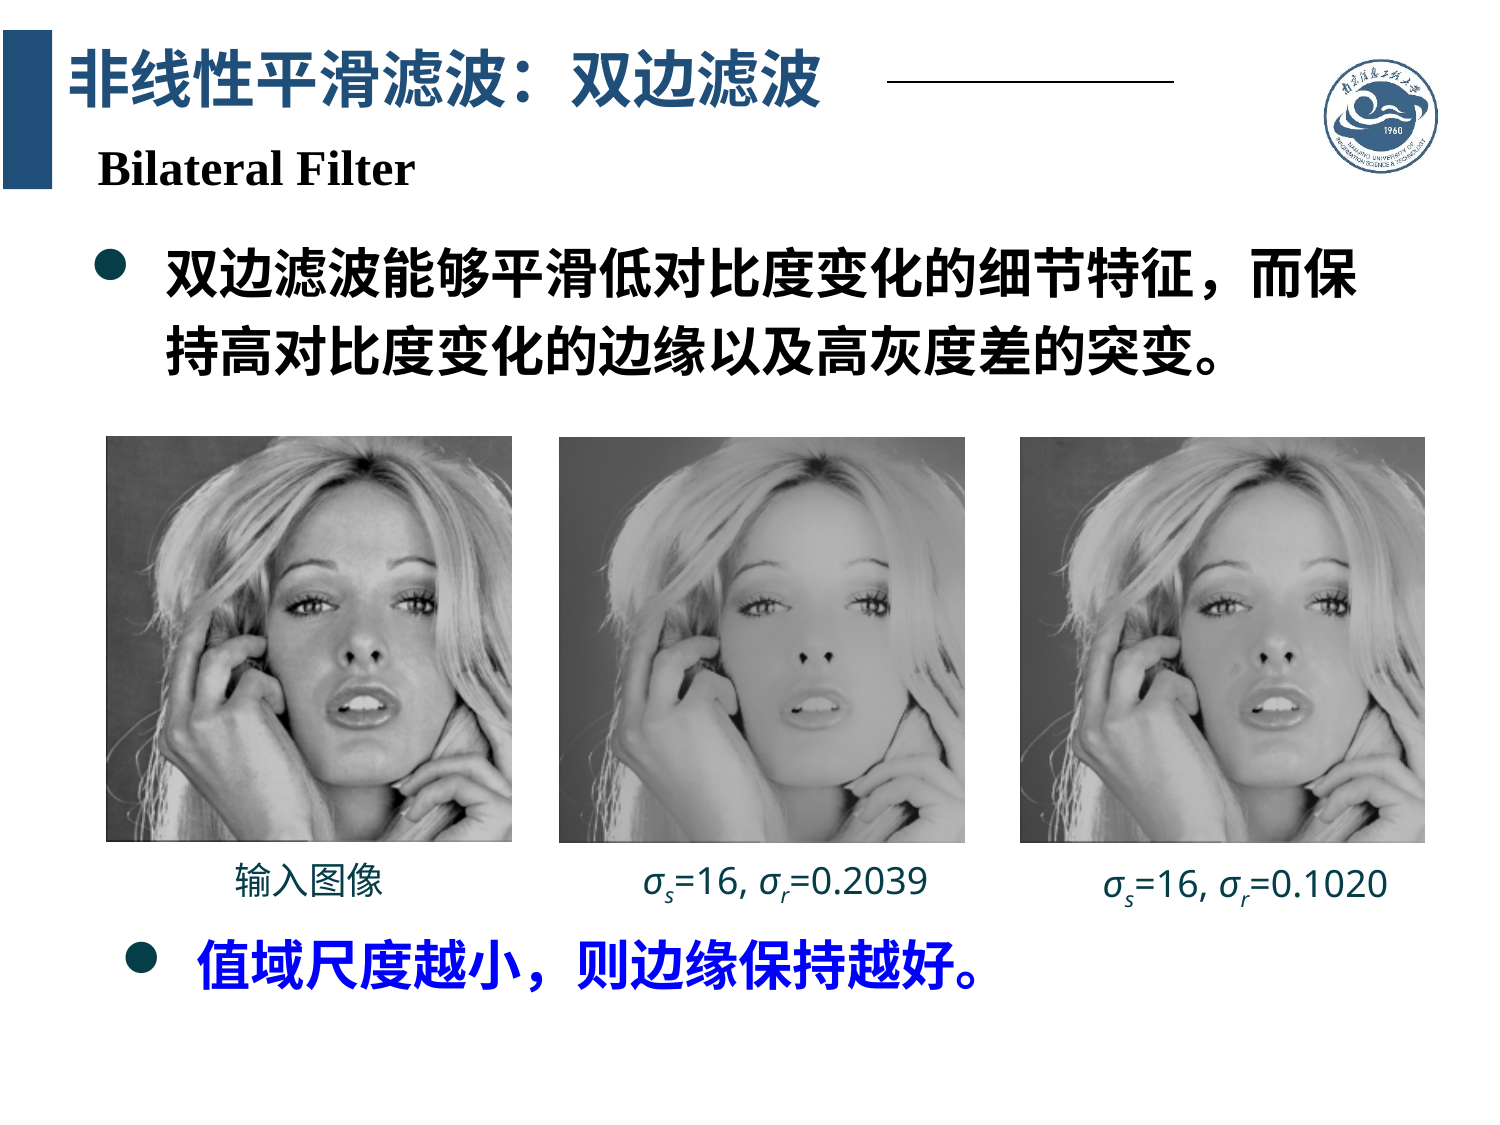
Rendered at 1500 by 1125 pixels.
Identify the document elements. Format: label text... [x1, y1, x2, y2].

text_box 非线性平滑滤波：双边滤波 [52, 16, 959, 148]
text_box [3, 30, 53, 190]
list 双边滤波能够平滑低对比度变化的细节特征，而保持高对比度变化的边缘以及高灰度差的突变。 [75, 218, 1425, 421]
text_box σs=16, σr=0.1020 [1088, 852, 1404, 919]
text_box σs=16, σr=0.2039 [627, 849, 944, 916]
text_box 值域尺度越小，则边缘保持越好。 [106, 924, 1142, 1019]
text_box Bilateral Filter [82, 102, 759, 236]
picture [106, 436, 512, 842]
picture [559, 437, 965, 843]
text_box 输入图像 [219, 849, 400, 910]
picture [1308, 44, 1452, 185]
picture [1020, 437, 1425, 843]
